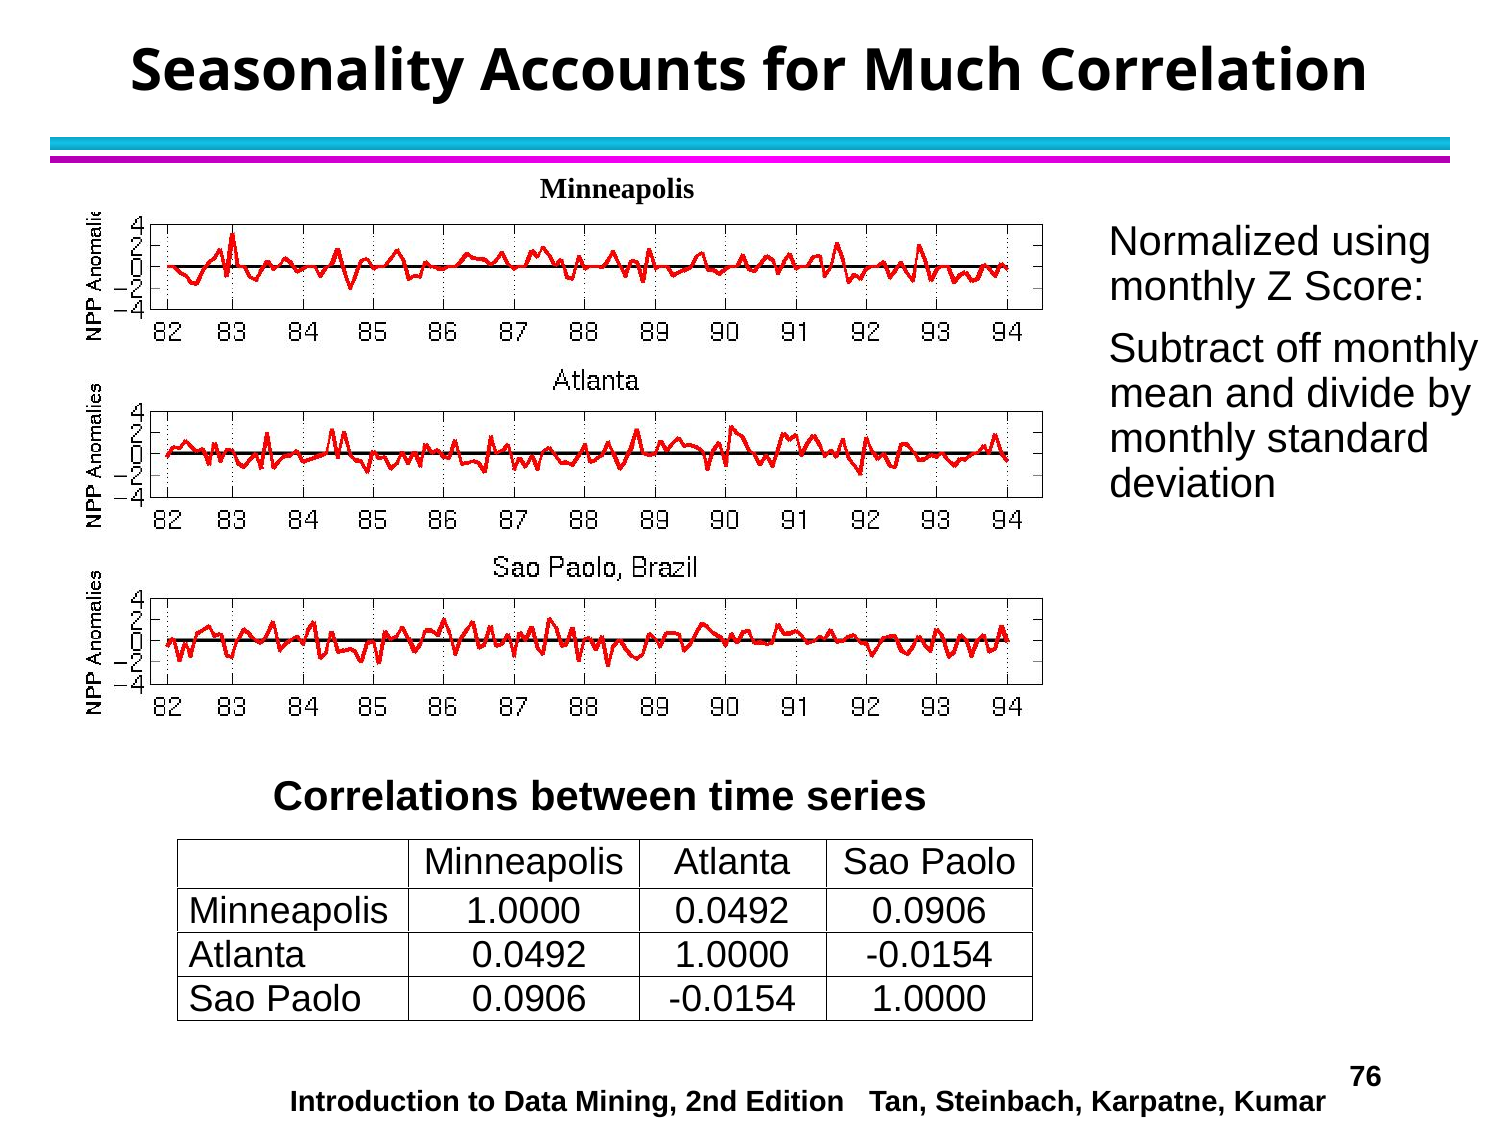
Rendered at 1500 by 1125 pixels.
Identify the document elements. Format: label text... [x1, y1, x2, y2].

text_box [0, 162, 1151, 763]
text_box Seasonality Accounts for Much Correlation [87, 24, 1413, 110]
text_box Normalized using monthly Z Score: Subtract off monthly mean and divide by monthly standard deviation [1154, 212, 1500, 538]
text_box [176, 838, 1101, 1051]
text_box Correlations between time series [149, 771, 1050, 825]
